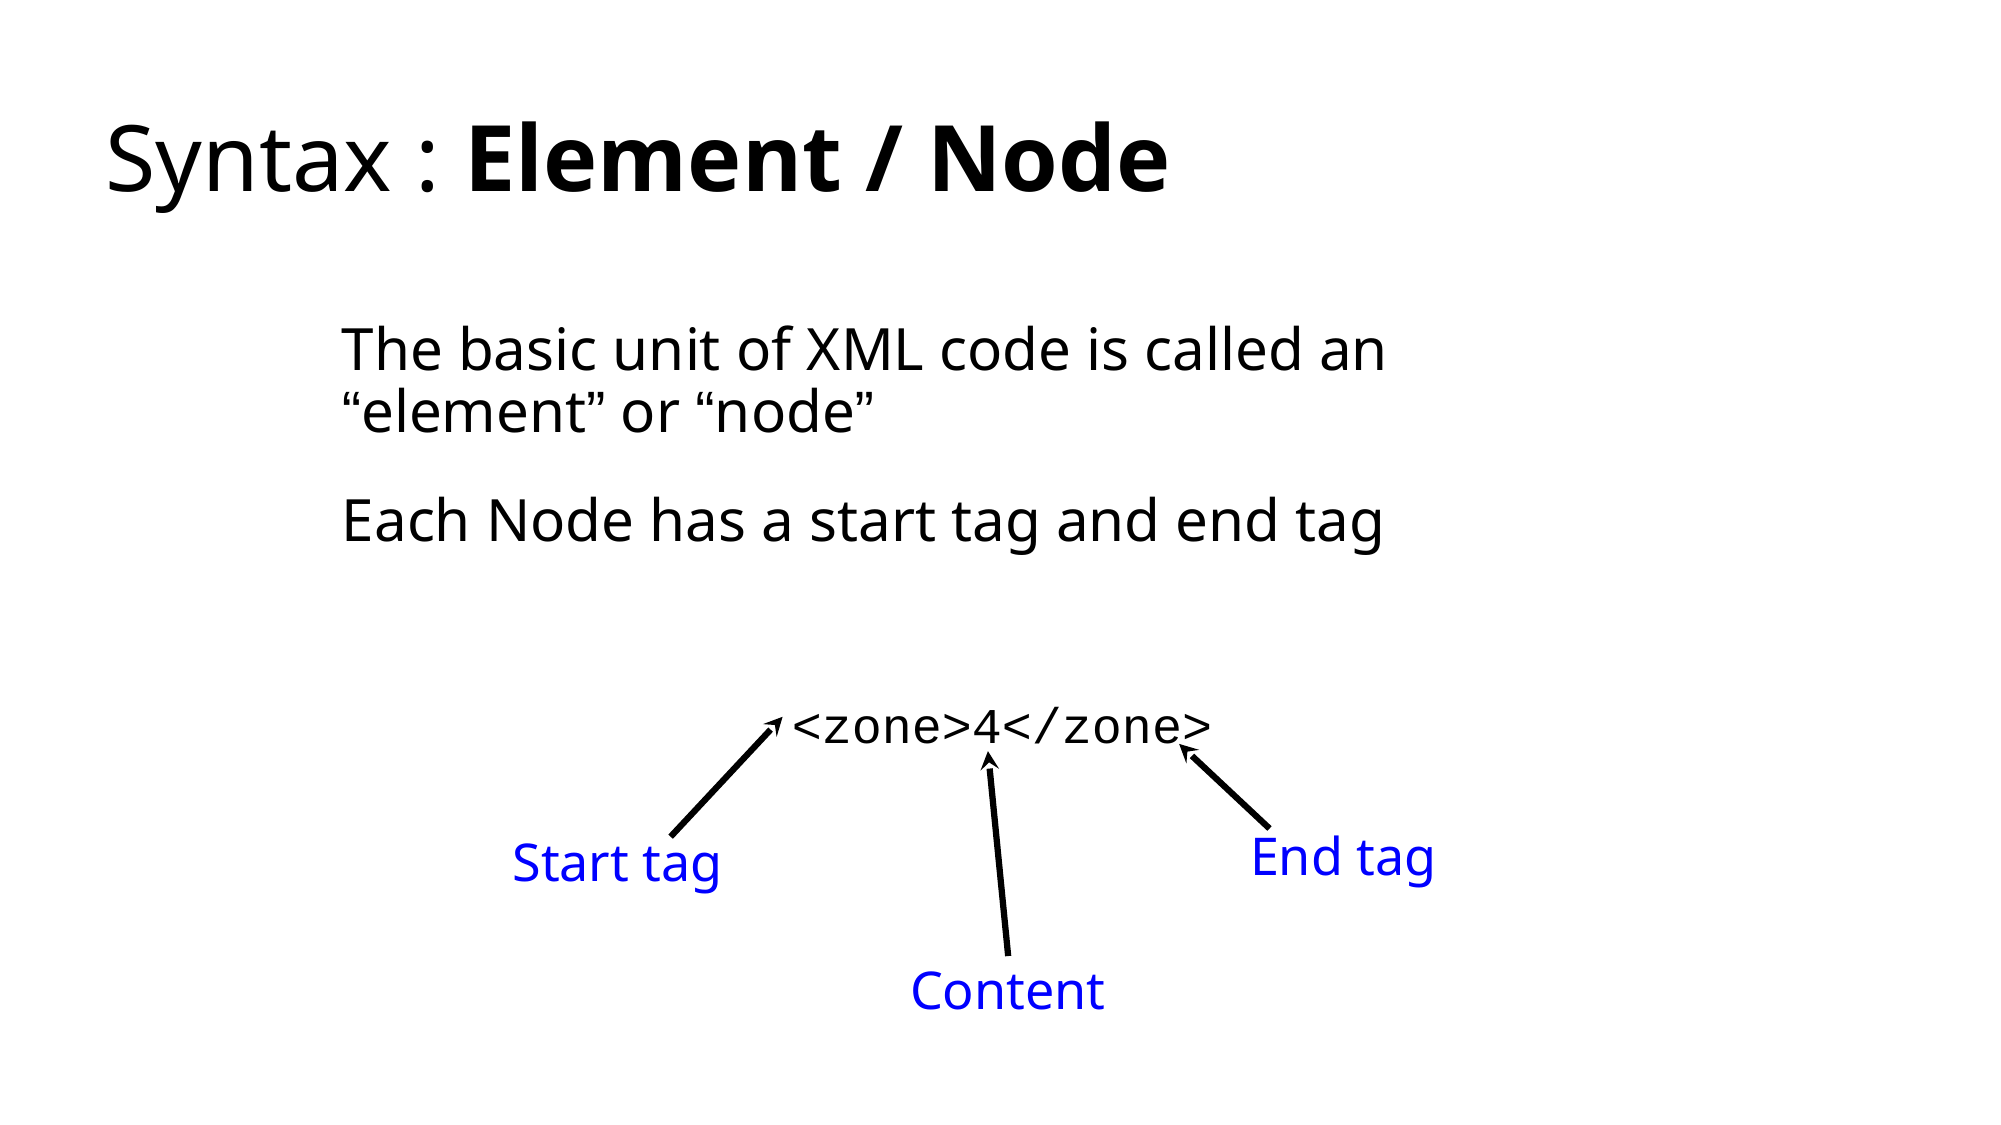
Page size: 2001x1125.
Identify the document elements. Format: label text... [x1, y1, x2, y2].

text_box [508, 716, 783, 892]
list The basic unit of XML code is called an “element” or “node” Each Node has a start tag and end tag <zone>4</zone> [326, 312, 1677, 1125]
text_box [902, 751, 1114, 1020]
title Syntax : Element / Node [90, 52, 1863, 271]
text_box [1179, 743, 1444, 886]
